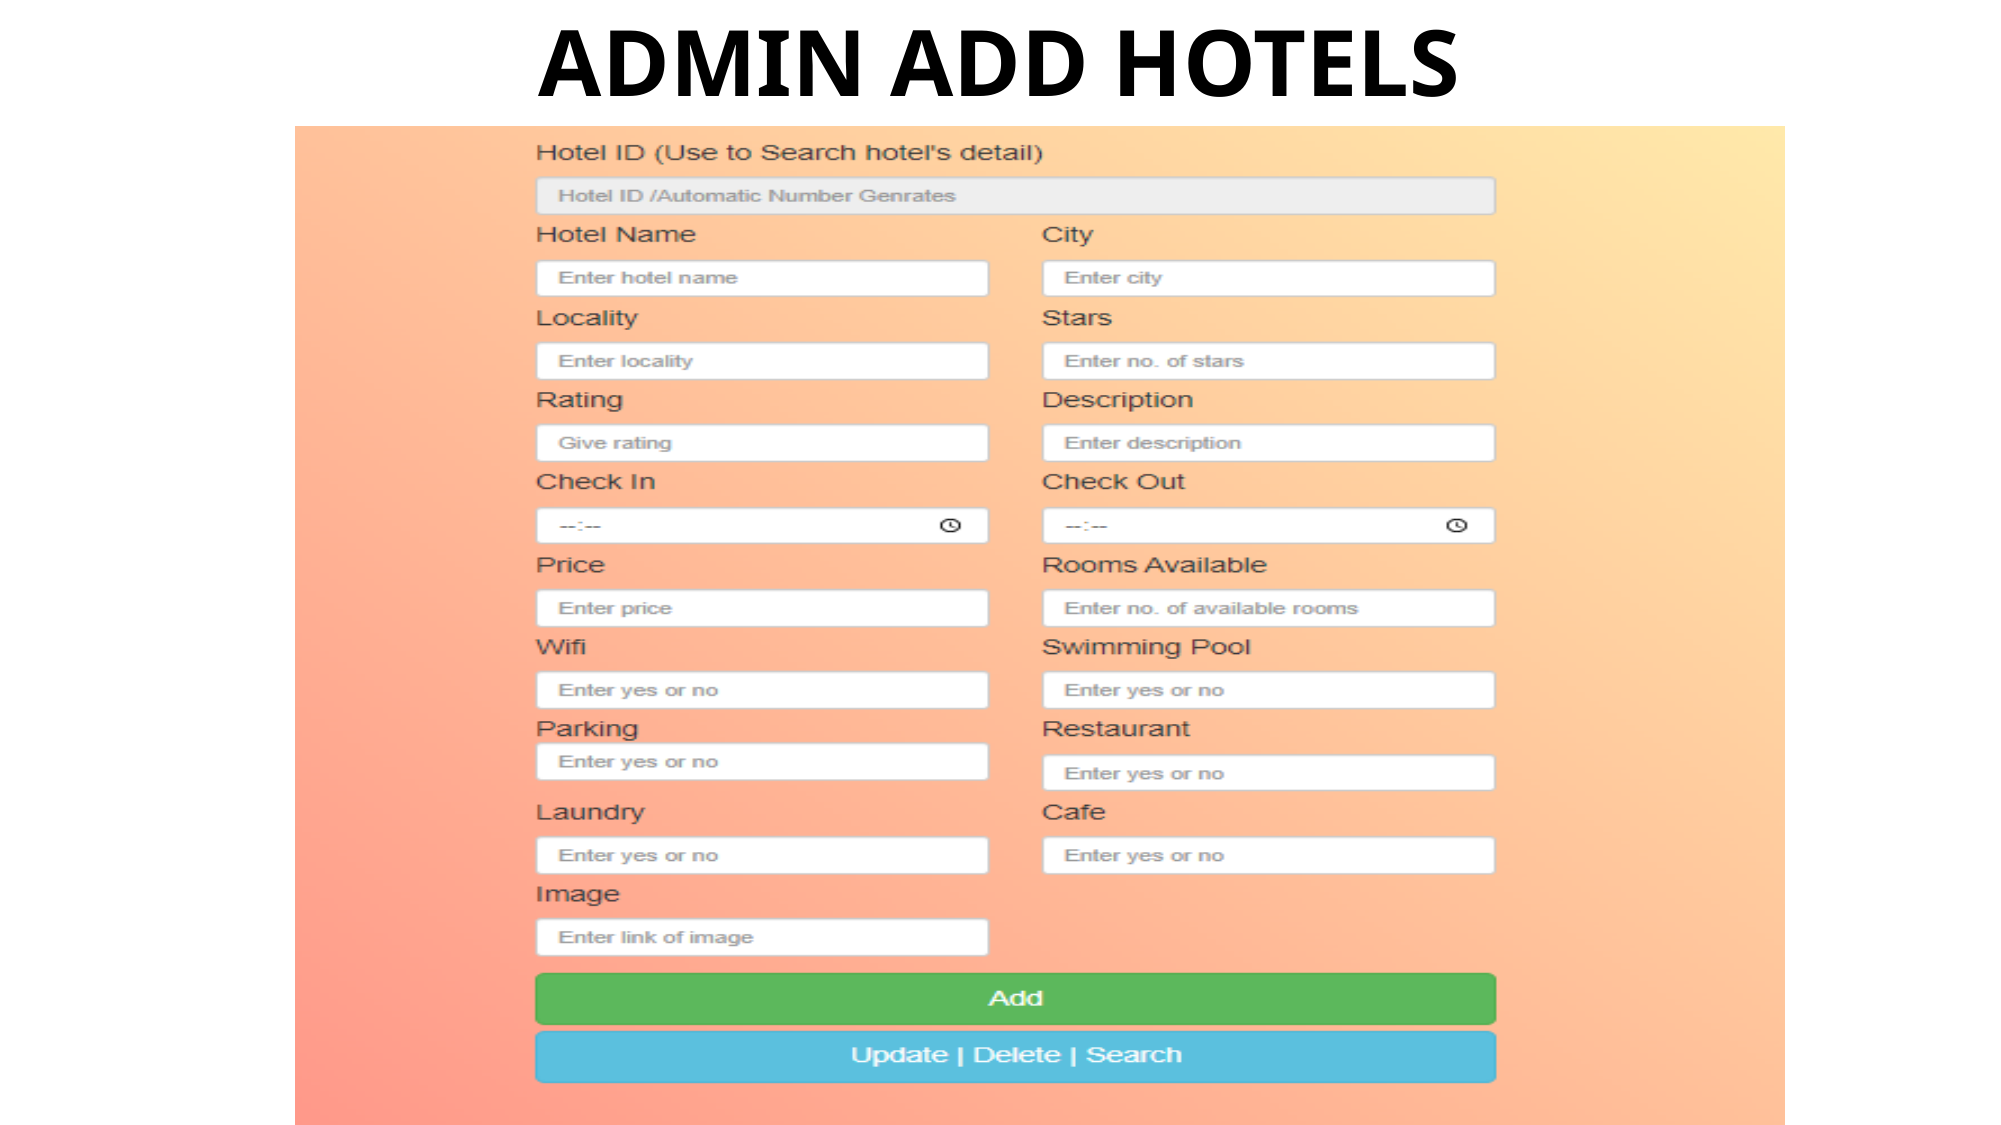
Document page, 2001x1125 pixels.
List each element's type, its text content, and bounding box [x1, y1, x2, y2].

title ADMIN ADD HOTELS [137, 0, 1863, 176]
picture [295, 126, 1785, 1125]
